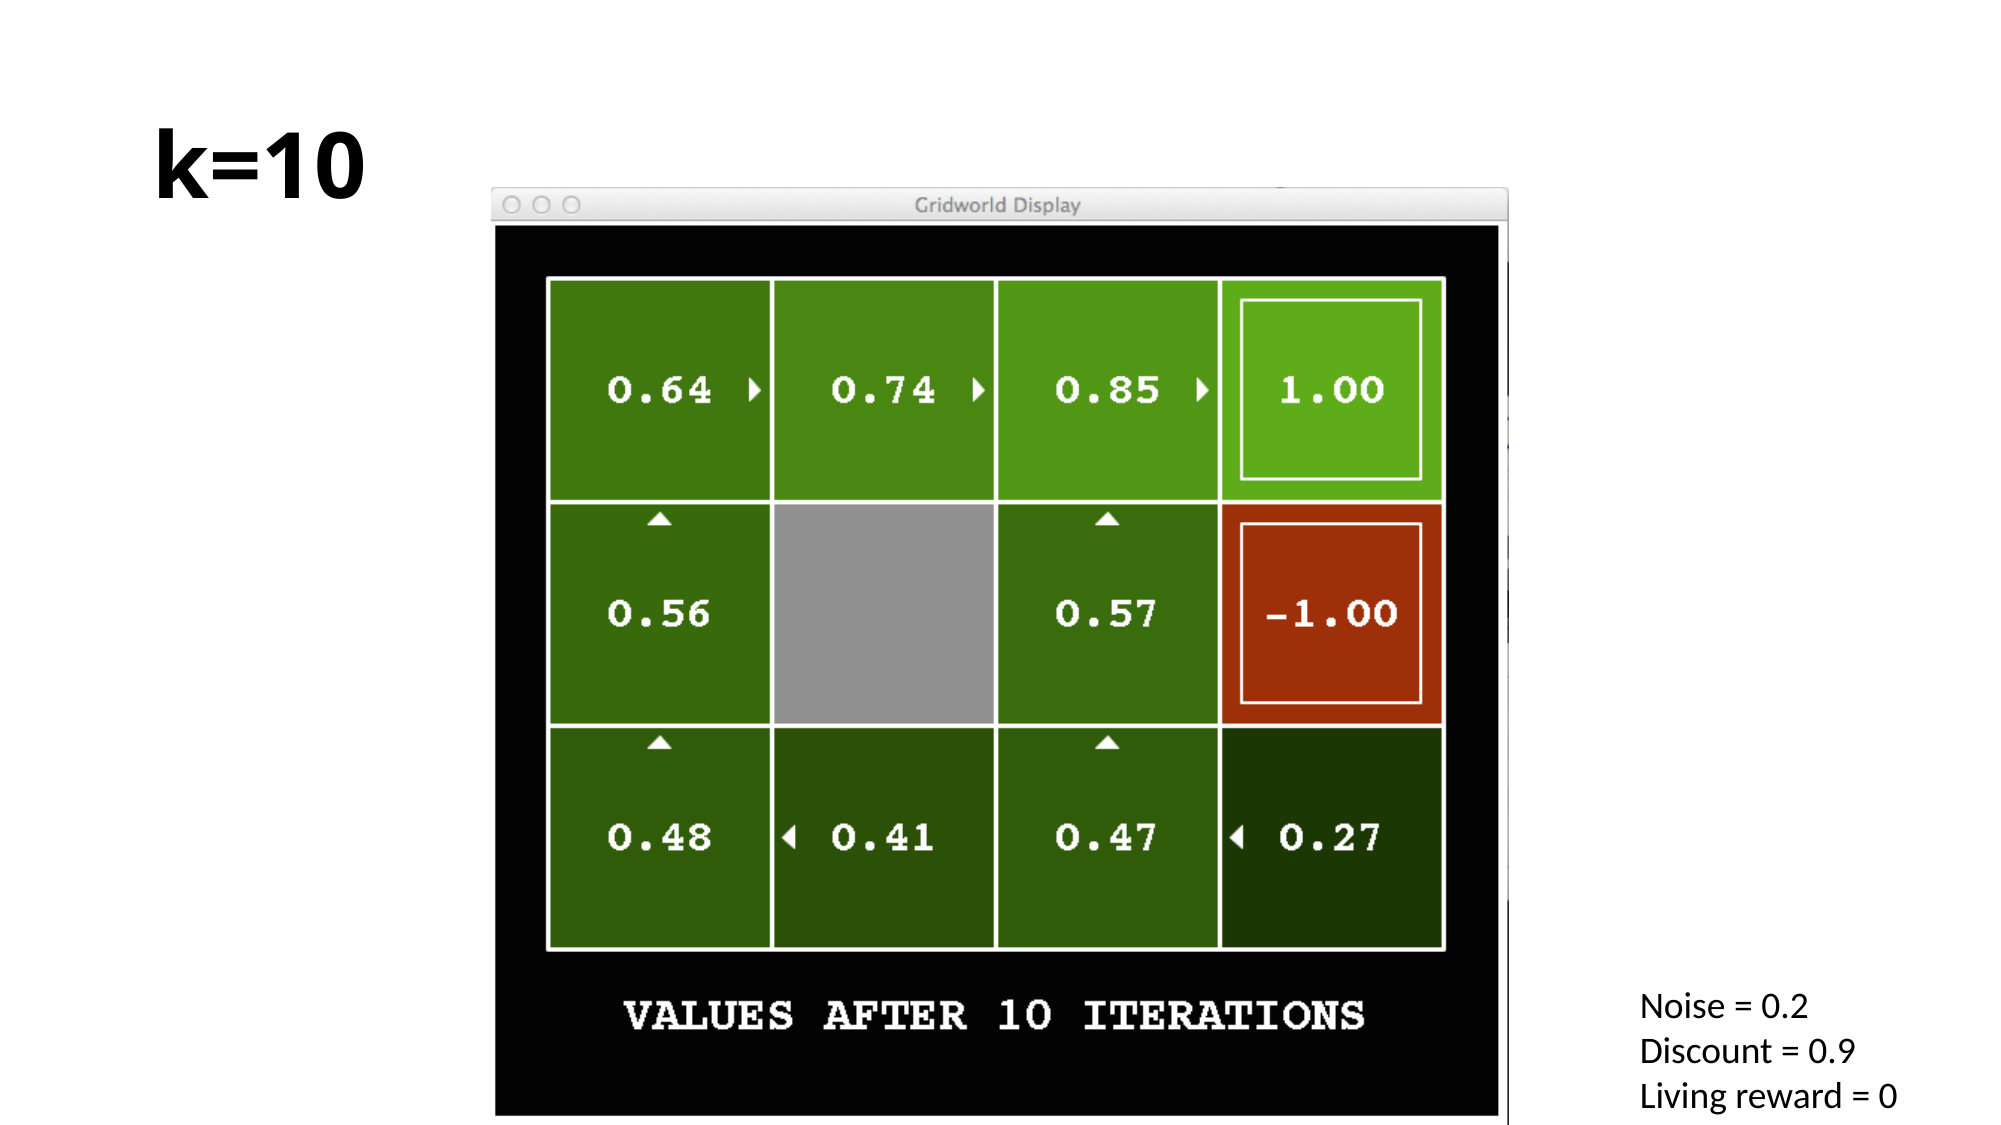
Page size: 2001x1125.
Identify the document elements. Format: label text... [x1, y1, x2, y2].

picture [491, 187, 1509, 1125]
title k=10 [137, 59, 1863, 278]
text_box Noise = 0.2 Discount = 0.9 Living reward = 0 [1624, 973, 2000, 1124]
